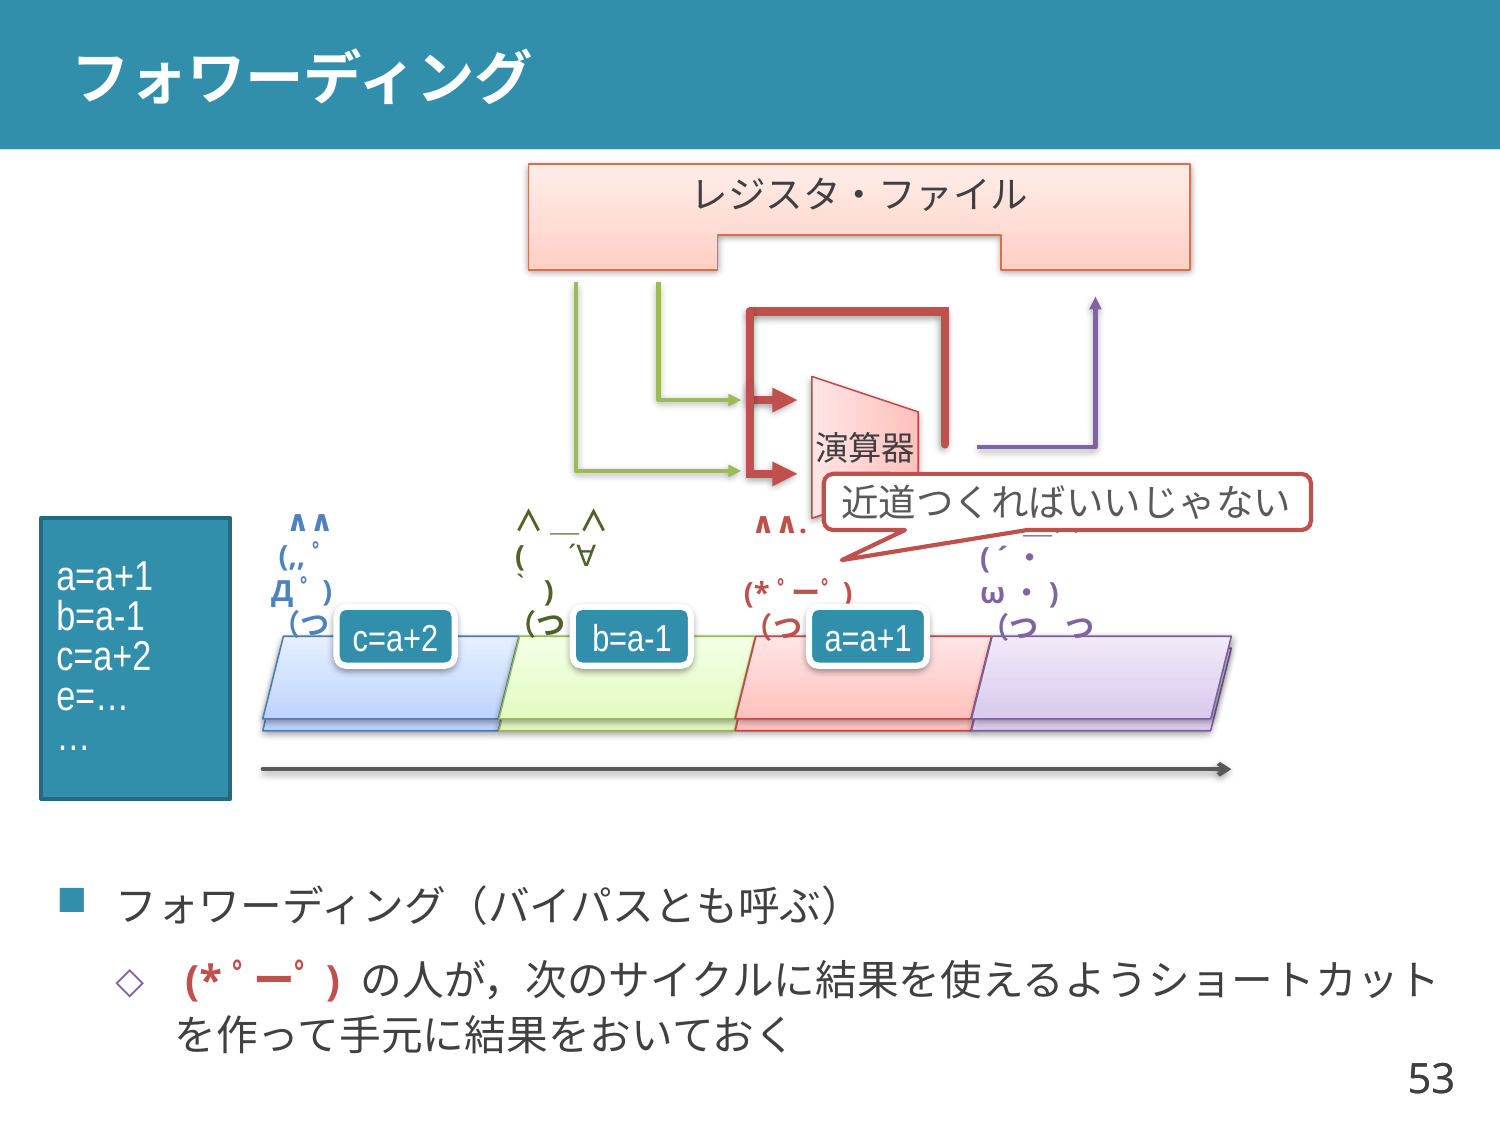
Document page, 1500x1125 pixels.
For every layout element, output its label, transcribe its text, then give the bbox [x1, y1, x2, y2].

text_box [100, 606, 219, 666]
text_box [971, 635, 1232, 731]
text_box [752, 308, 948, 448]
text_box ∧＿∧ ( ´・ω・)（つ つ [965, 533, 1120, 634]
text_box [262, 635, 497, 731]
text_box ∧∧. (*ﾟーﾟ)（つ つ [729, 497, 872, 634]
text_box a=a+1 [805, 603, 931, 634]
text_box a=a+1 b=a-1 c=a+2 e=… … [39, 516, 232, 801]
text_box c=a+2 [333, 603, 458, 634]
text_box 演算器 [811, 375, 920, 519]
text_box [747, 308, 798, 410]
text_box ∧∧ (,,ﾟДﾟ) （つ つ [256, 494, 399, 650]
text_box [498, 635, 733, 731]
text_box [747, 382, 798, 484]
text_box [977, 296, 1105, 450]
list フォワーディング（バイパスとも呼ぶ） (*ﾟーﾟ) の人が，次のサイクルに結果を使えるようショートカットを作って手元に結果をおいておく [41, 883, 1474, 1050]
text_box b=a-1 [569, 603, 695, 634]
text_box ∧＿∧ ( ´∀｀) （つ つ [492, 494, 647, 634]
text_box 近道つくればいいじゃない [821, 471, 1314, 563]
title フォワーディング [55, 1, 1486, 152]
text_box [734, 635, 970, 731]
text_box レジスタ・ファイル [528, 163, 1191, 271]
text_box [575, 281, 742, 472]
